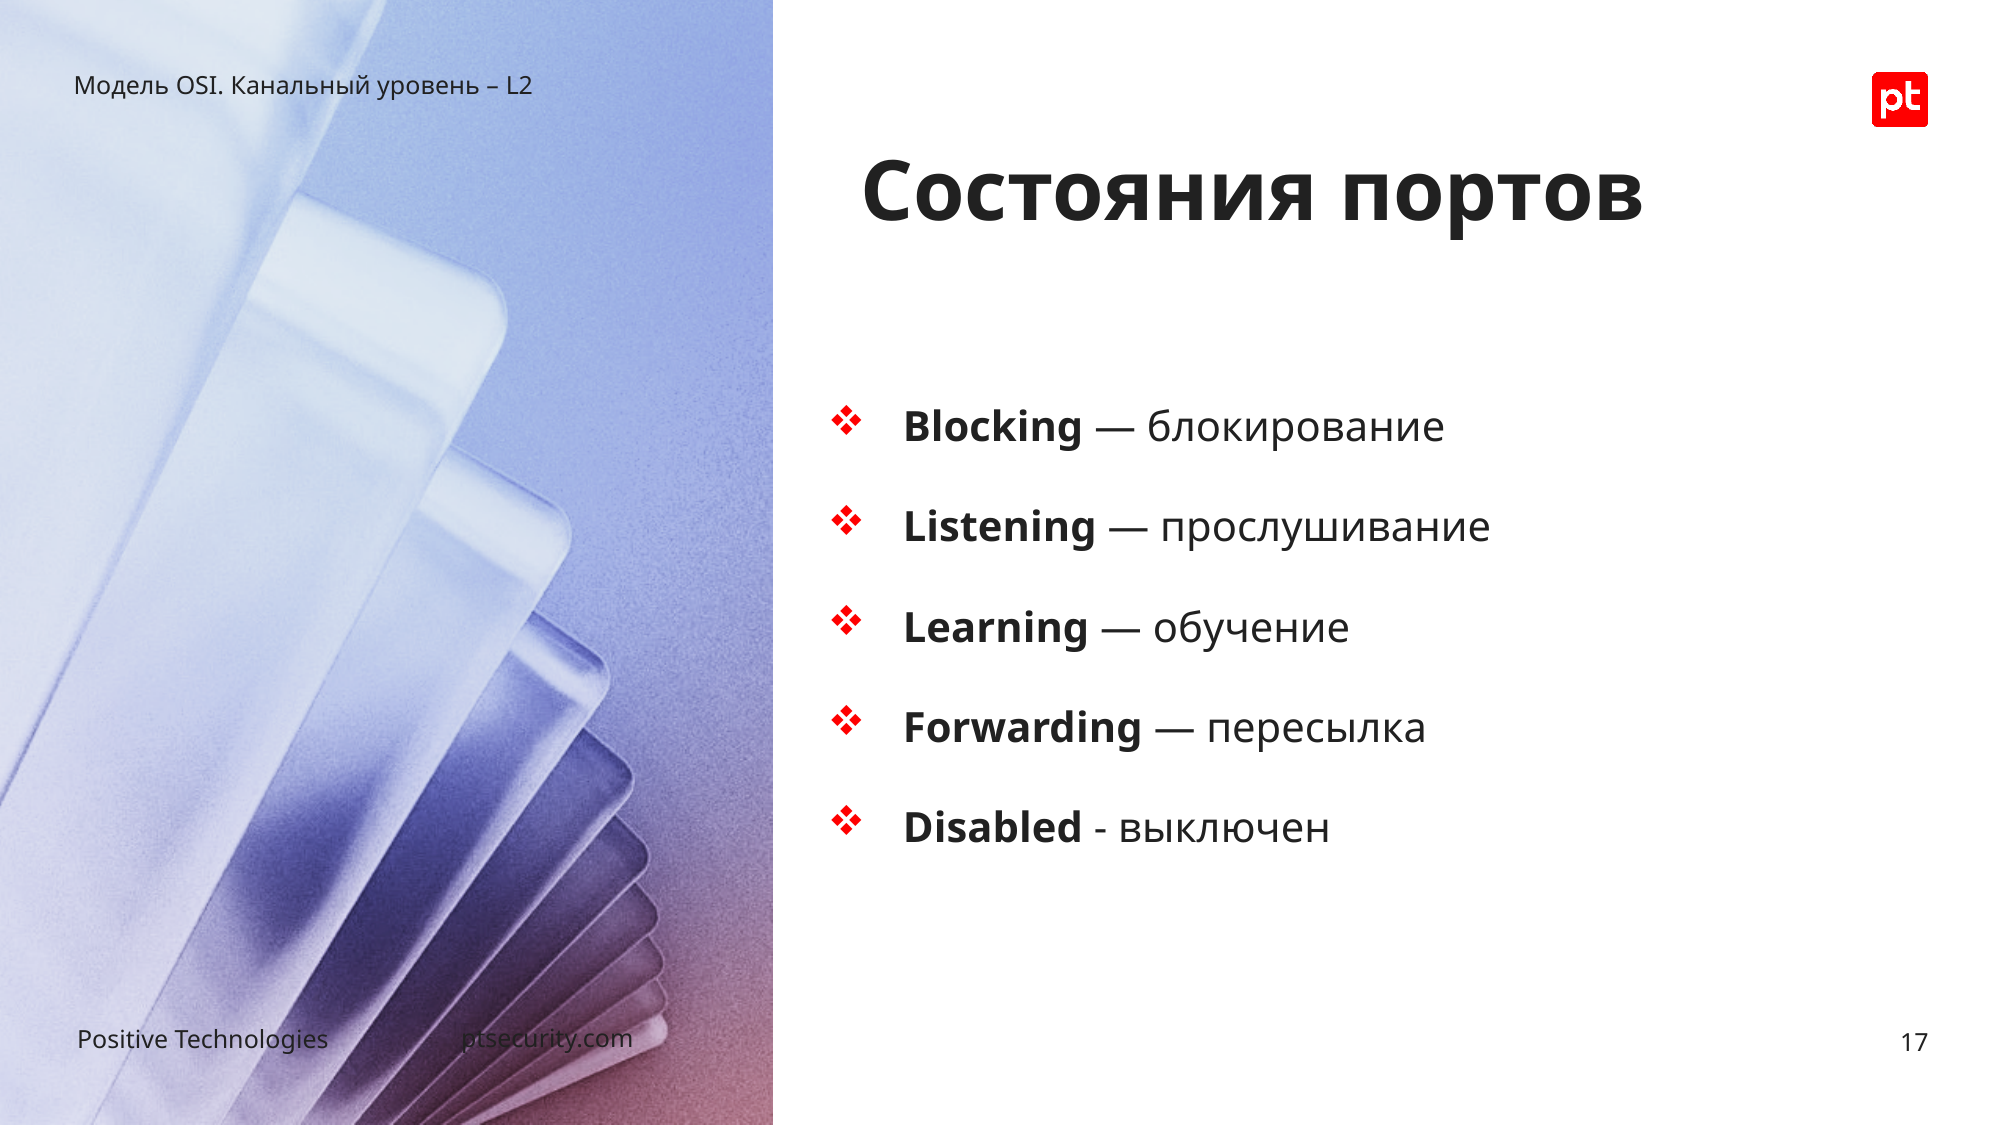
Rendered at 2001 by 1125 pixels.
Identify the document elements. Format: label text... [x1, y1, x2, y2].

list Blocking — блокирование Listening — прослушивание Learning — обучение Forwarding — пересылка Disabled - выключен [812, 367, 1853, 950]
title Состояния портов [845, 129, 1845, 310]
list Модель OSI. Канальный уровень – L2 [58, 54, 1609, 115]
picture [0, 0, 773, 1125]
slide_number 17 [1608, 1013, 1944, 1074]
picture [1872, 72, 1928, 127]
